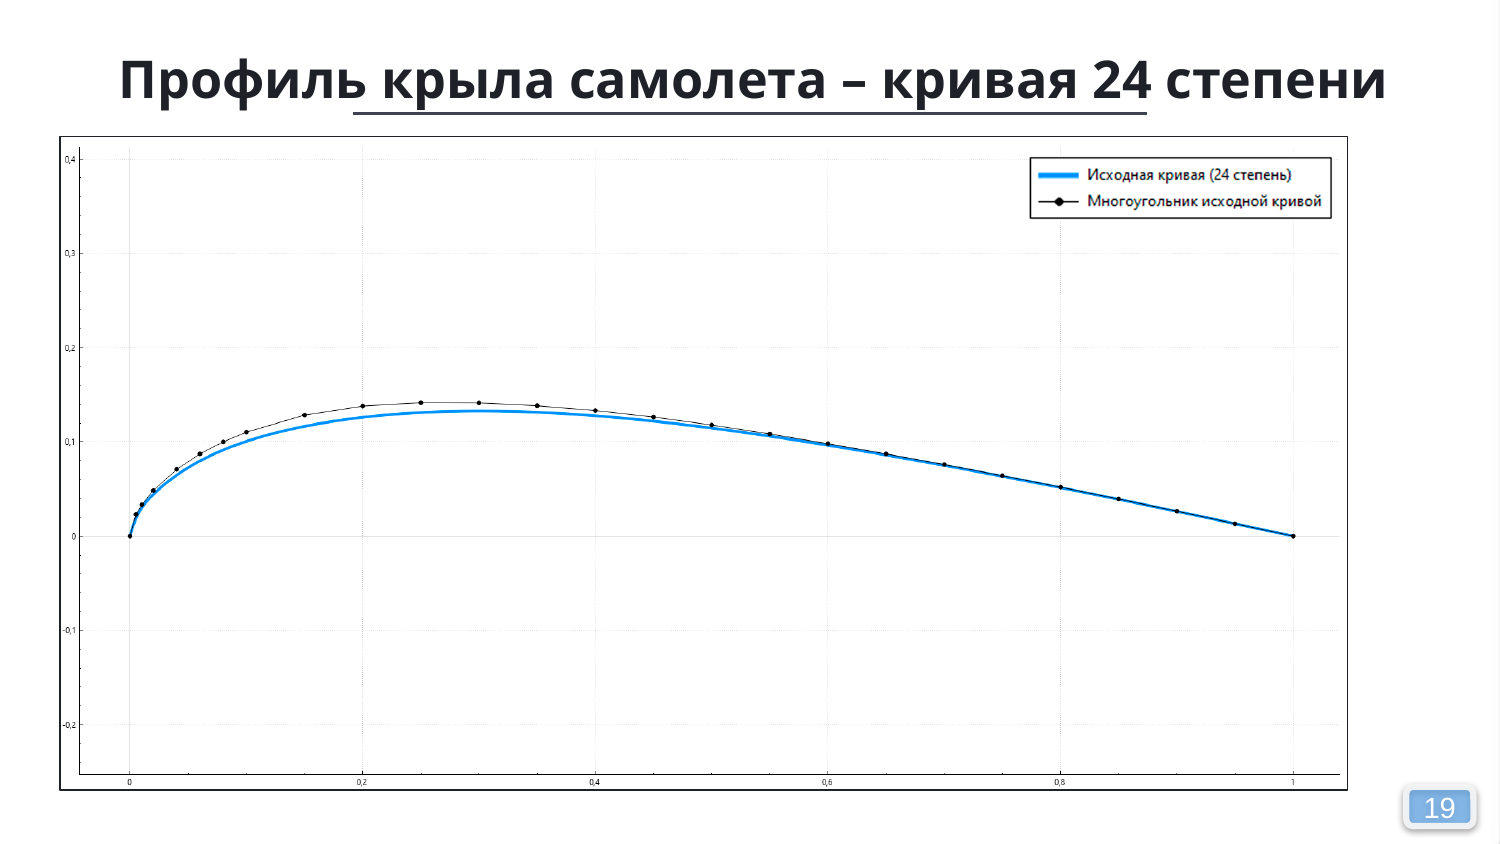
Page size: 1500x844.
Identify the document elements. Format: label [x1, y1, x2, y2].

text_box [348, 113, 1152, 137]
picture [0, 0, 1500, 844]
